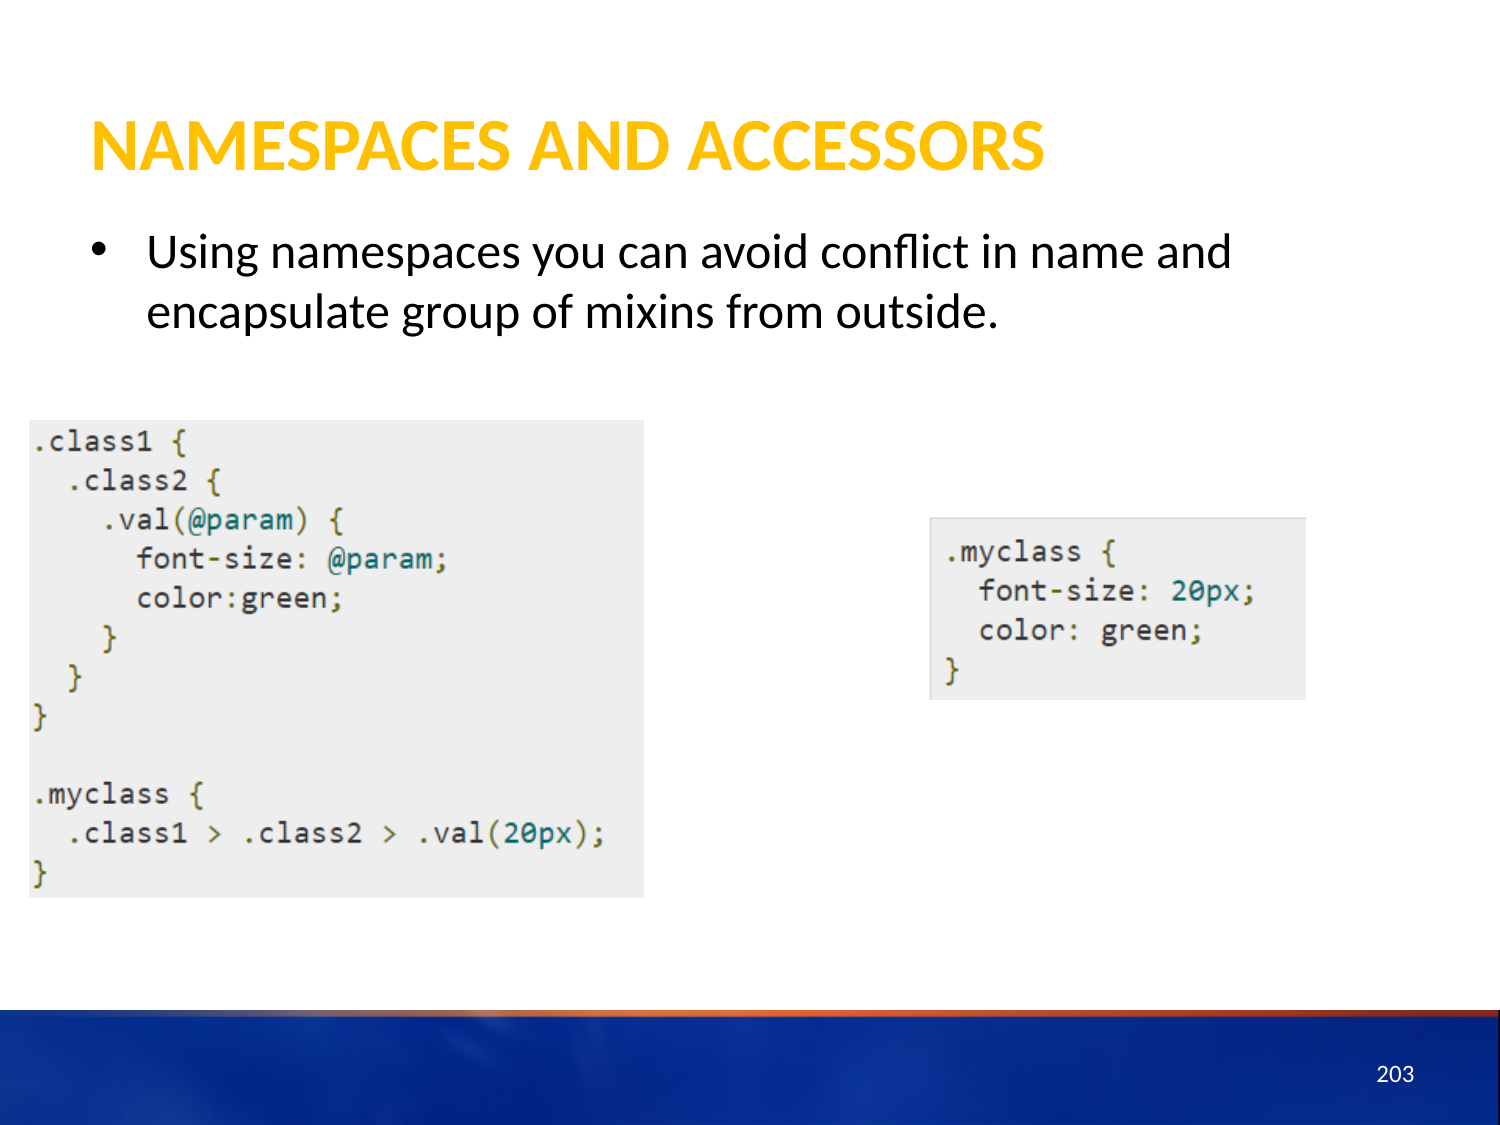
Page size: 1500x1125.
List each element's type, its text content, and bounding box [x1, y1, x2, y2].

slide_number 203 [1215, 1042, 1430, 1103]
list Using namespaces you can avoid conflict in name and encapsulate group of mixins from outside. [75, 210, 1425, 1005]
picture [926, 516, 1306, 700]
picture [0, 1010, 1500, 1125]
title Namespaces and Accessors [75, 93, 1425, 188]
picture [29, 420, 644, 898]
